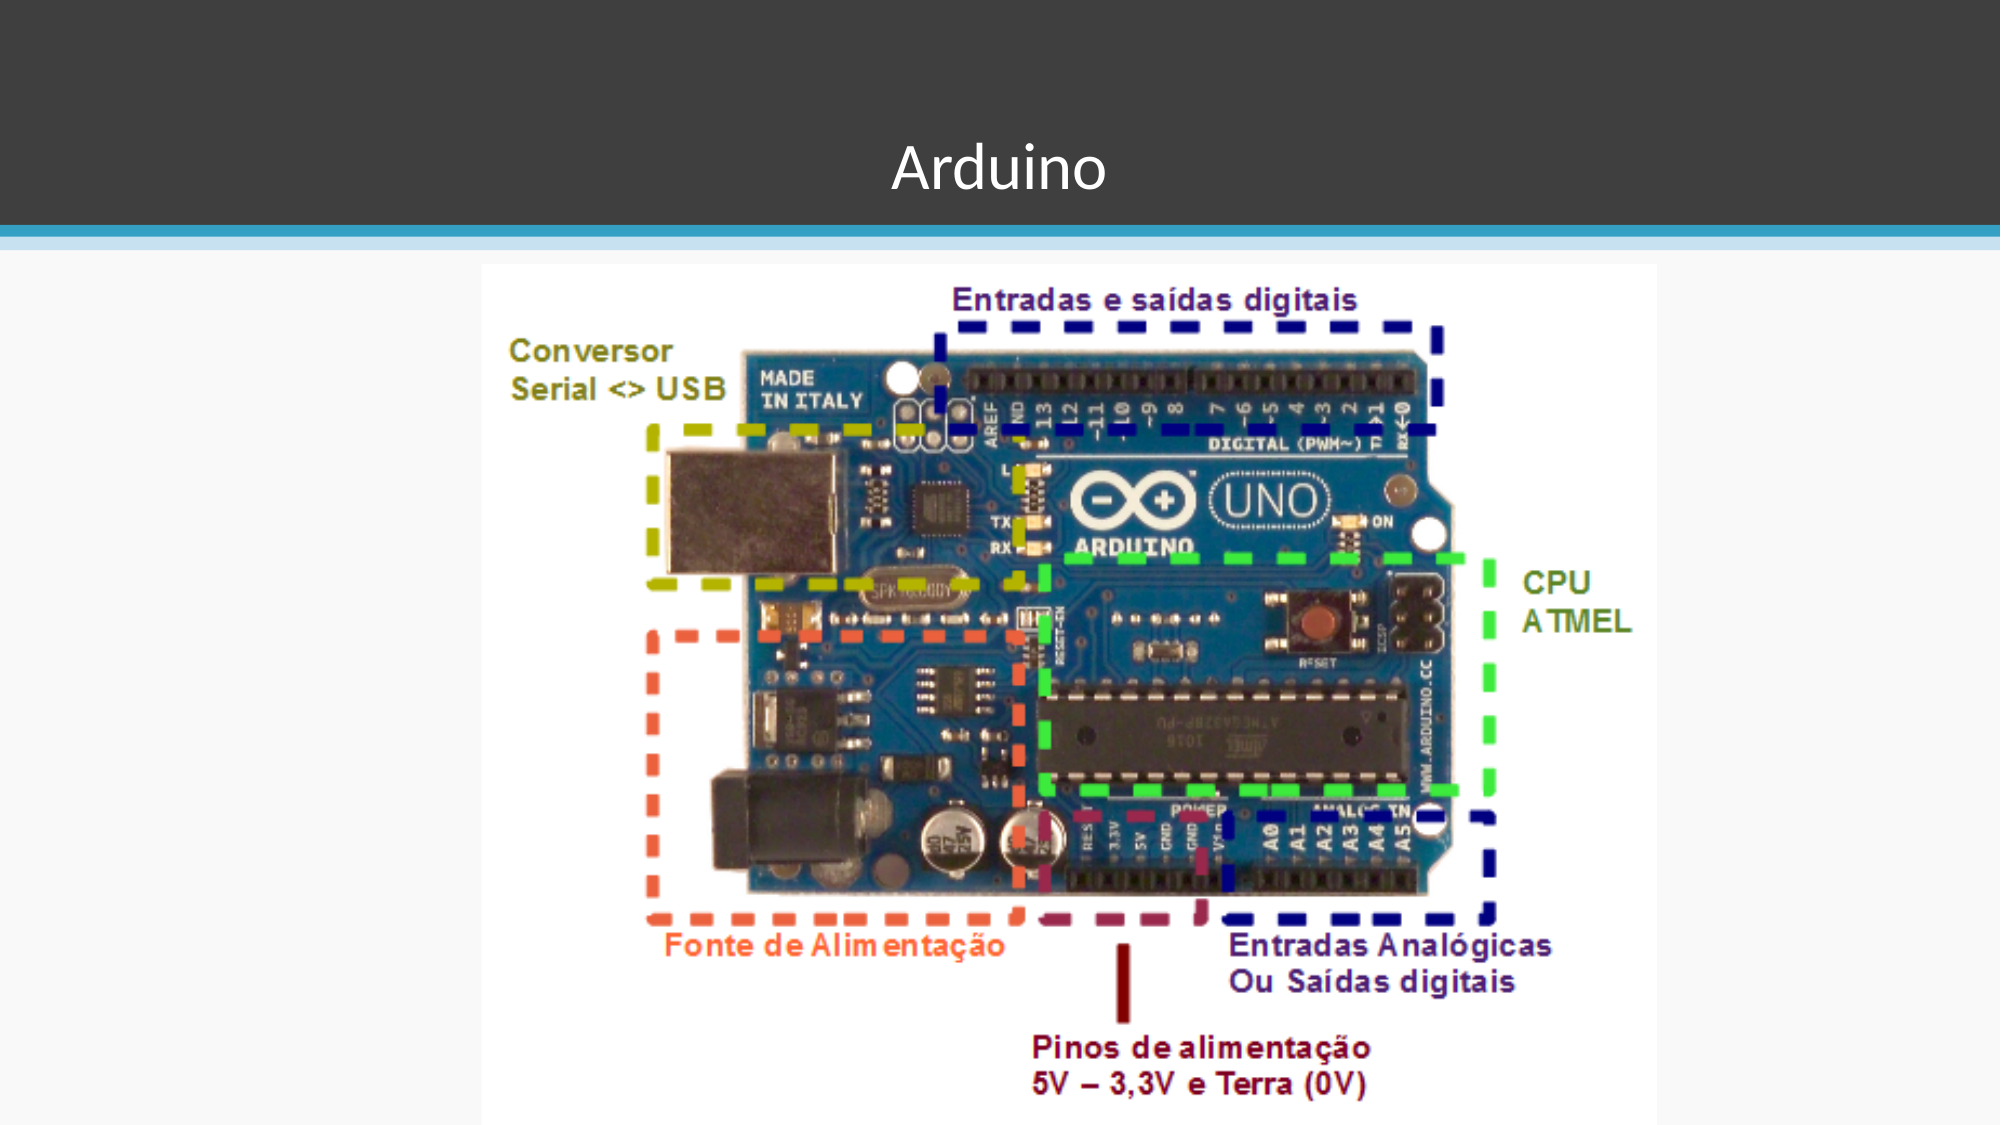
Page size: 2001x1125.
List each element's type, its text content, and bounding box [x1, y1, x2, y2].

picture [481, 264, 1658, 1125]
title Arduino [212, 41, 1788, 212]
